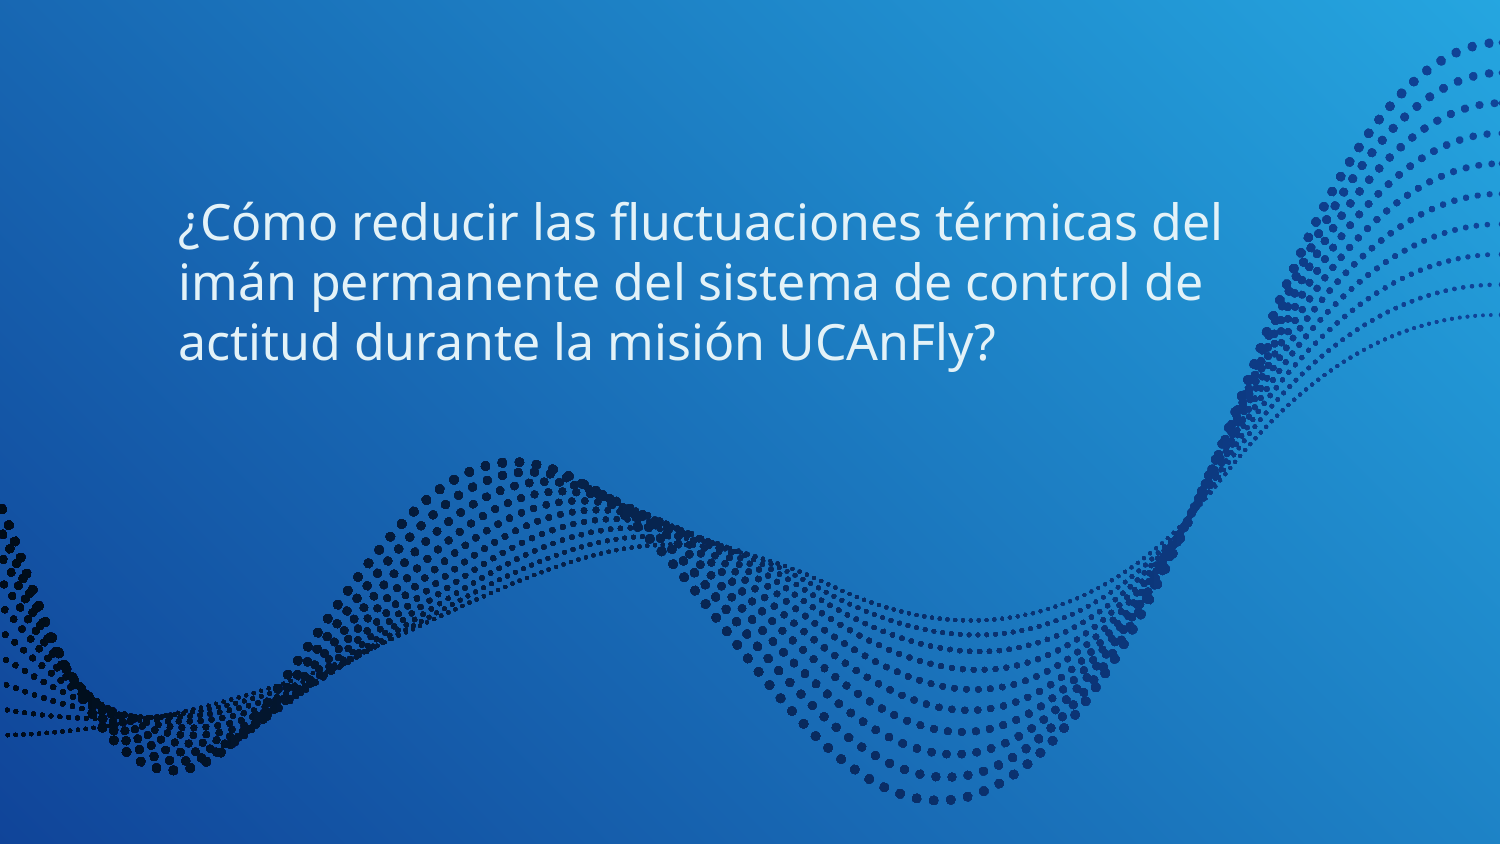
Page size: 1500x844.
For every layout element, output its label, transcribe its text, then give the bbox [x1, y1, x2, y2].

text_box ¿Cómo reducir las fluctuaciones térmicas del imán permanente del sistema de control de actitud durante la misión UCAnFly? [163, 175, 1323, 386]
